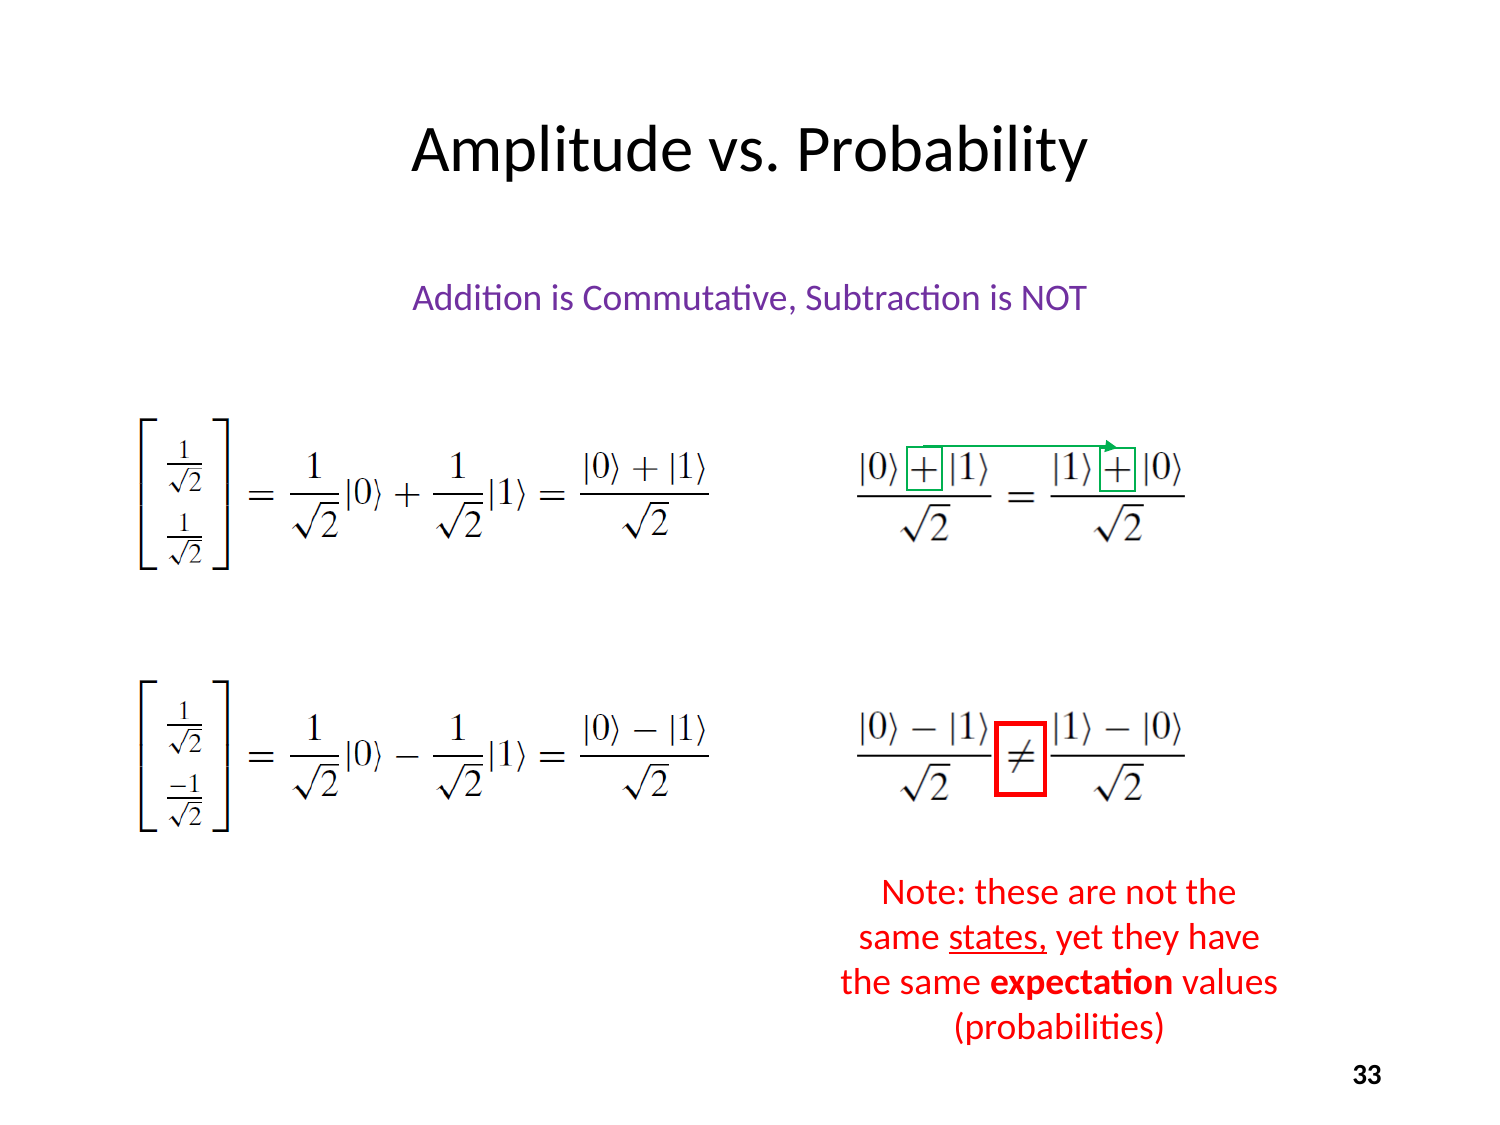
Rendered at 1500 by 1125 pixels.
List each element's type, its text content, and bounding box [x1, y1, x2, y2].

picture [811, 438, 1240, 574]
text_box Addition is Commutative, Subtraction is NOT [371, 265, 1129, 326]
picture [811, 685, 1240, 837]
slide_number 33 [1059, 1042, 1397, 1103]
picture [93, 656, 750, 860]
title Amplitude vs. Probability [103, 59, 1397, 241]
picture [93, 398, 750, 592]
text_box Note: these are not the same states, yet they have the same expectation values (probabilities) [825, 859, 1294, 1055]
